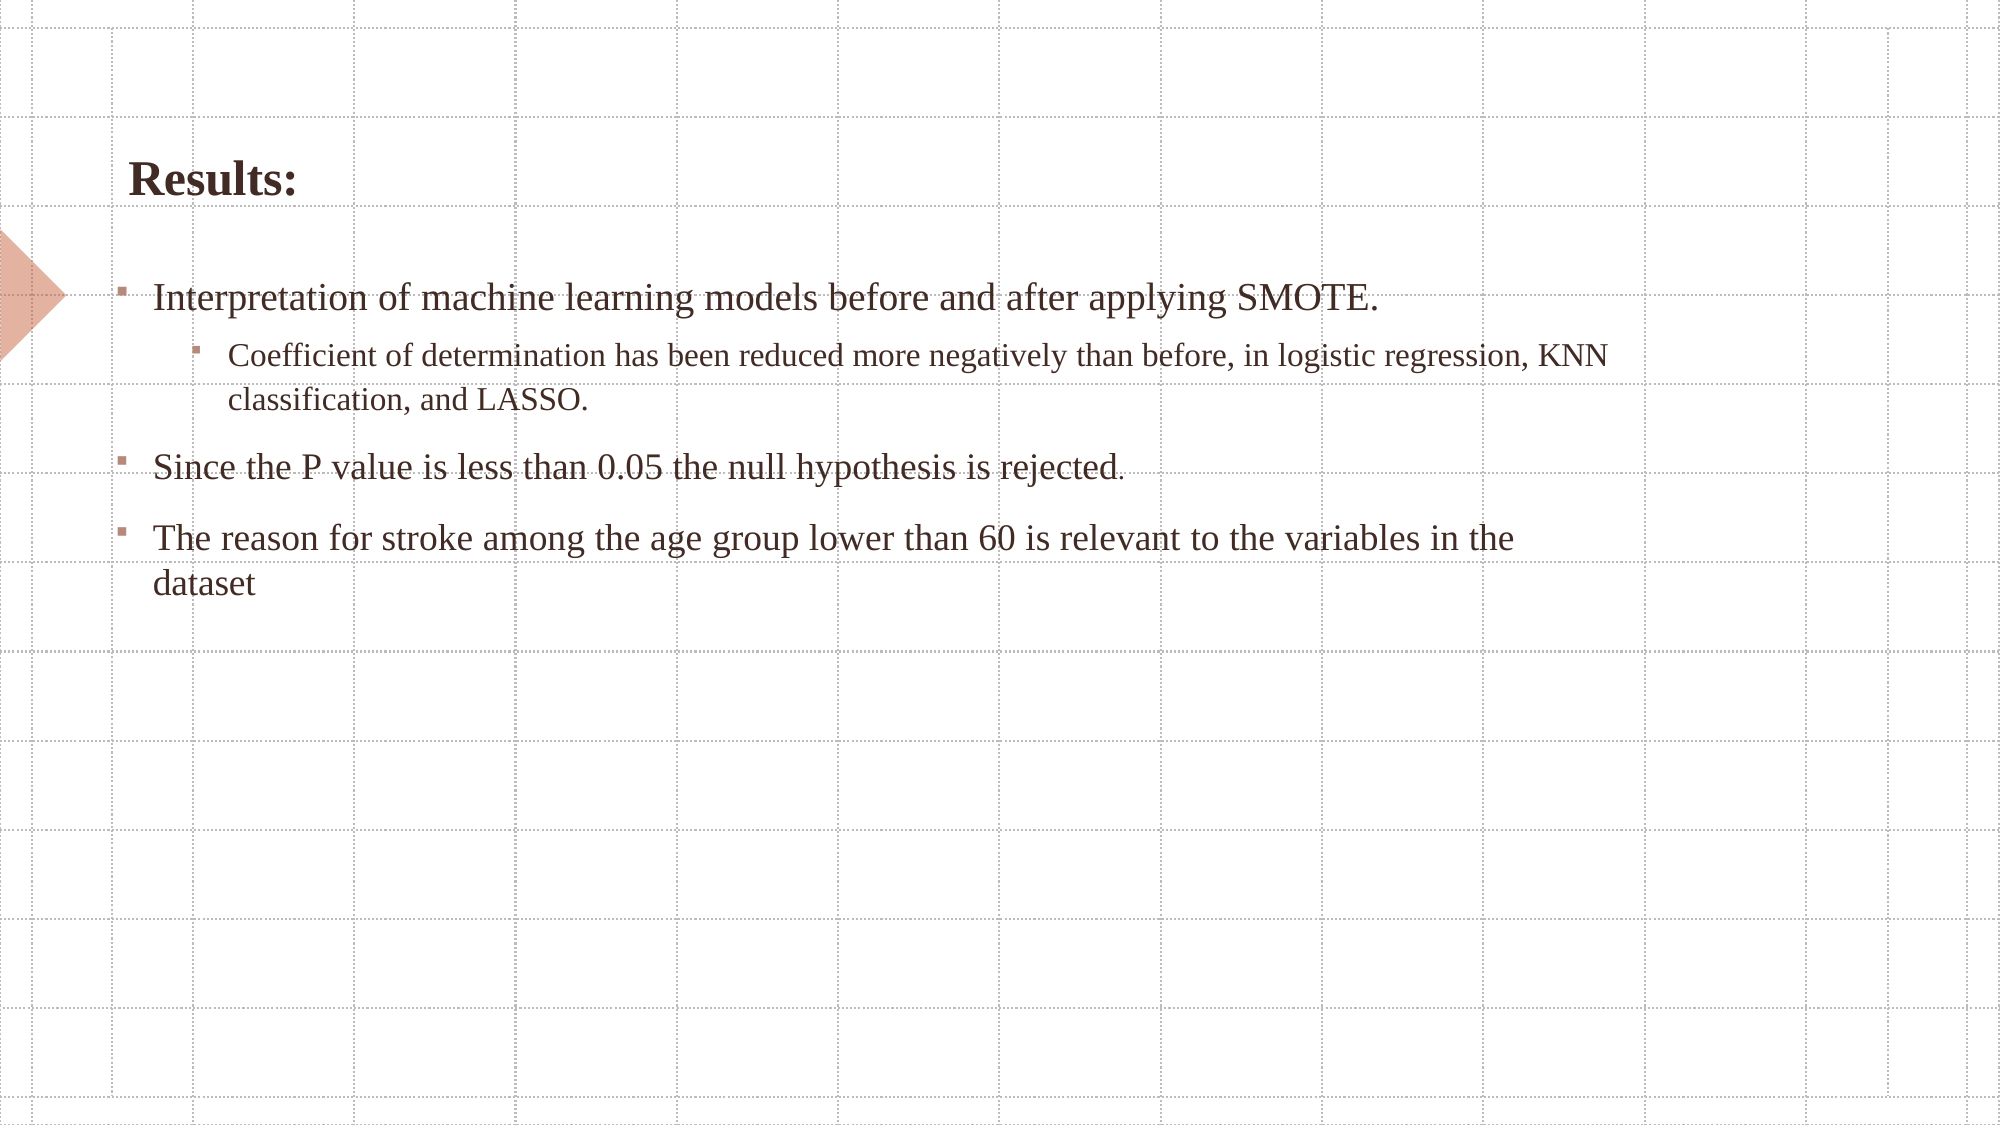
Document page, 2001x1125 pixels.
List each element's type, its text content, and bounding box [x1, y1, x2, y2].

text_box [0, 229, 55, 362]
text_box Interpretation of machine learning models before and after applying SMOTE. Coefficient of determination has been reduced more negatively than before, in logistic regression, KNN classification, and LASSO. Since the P value is less than 0.05 the null hypothesis is rejected. The reason for stroke among the age group lower than 60 is relevant to the variables in the dataset [113, 251, 1625, 603]
title Results: [55, 16, 1670, 334]
